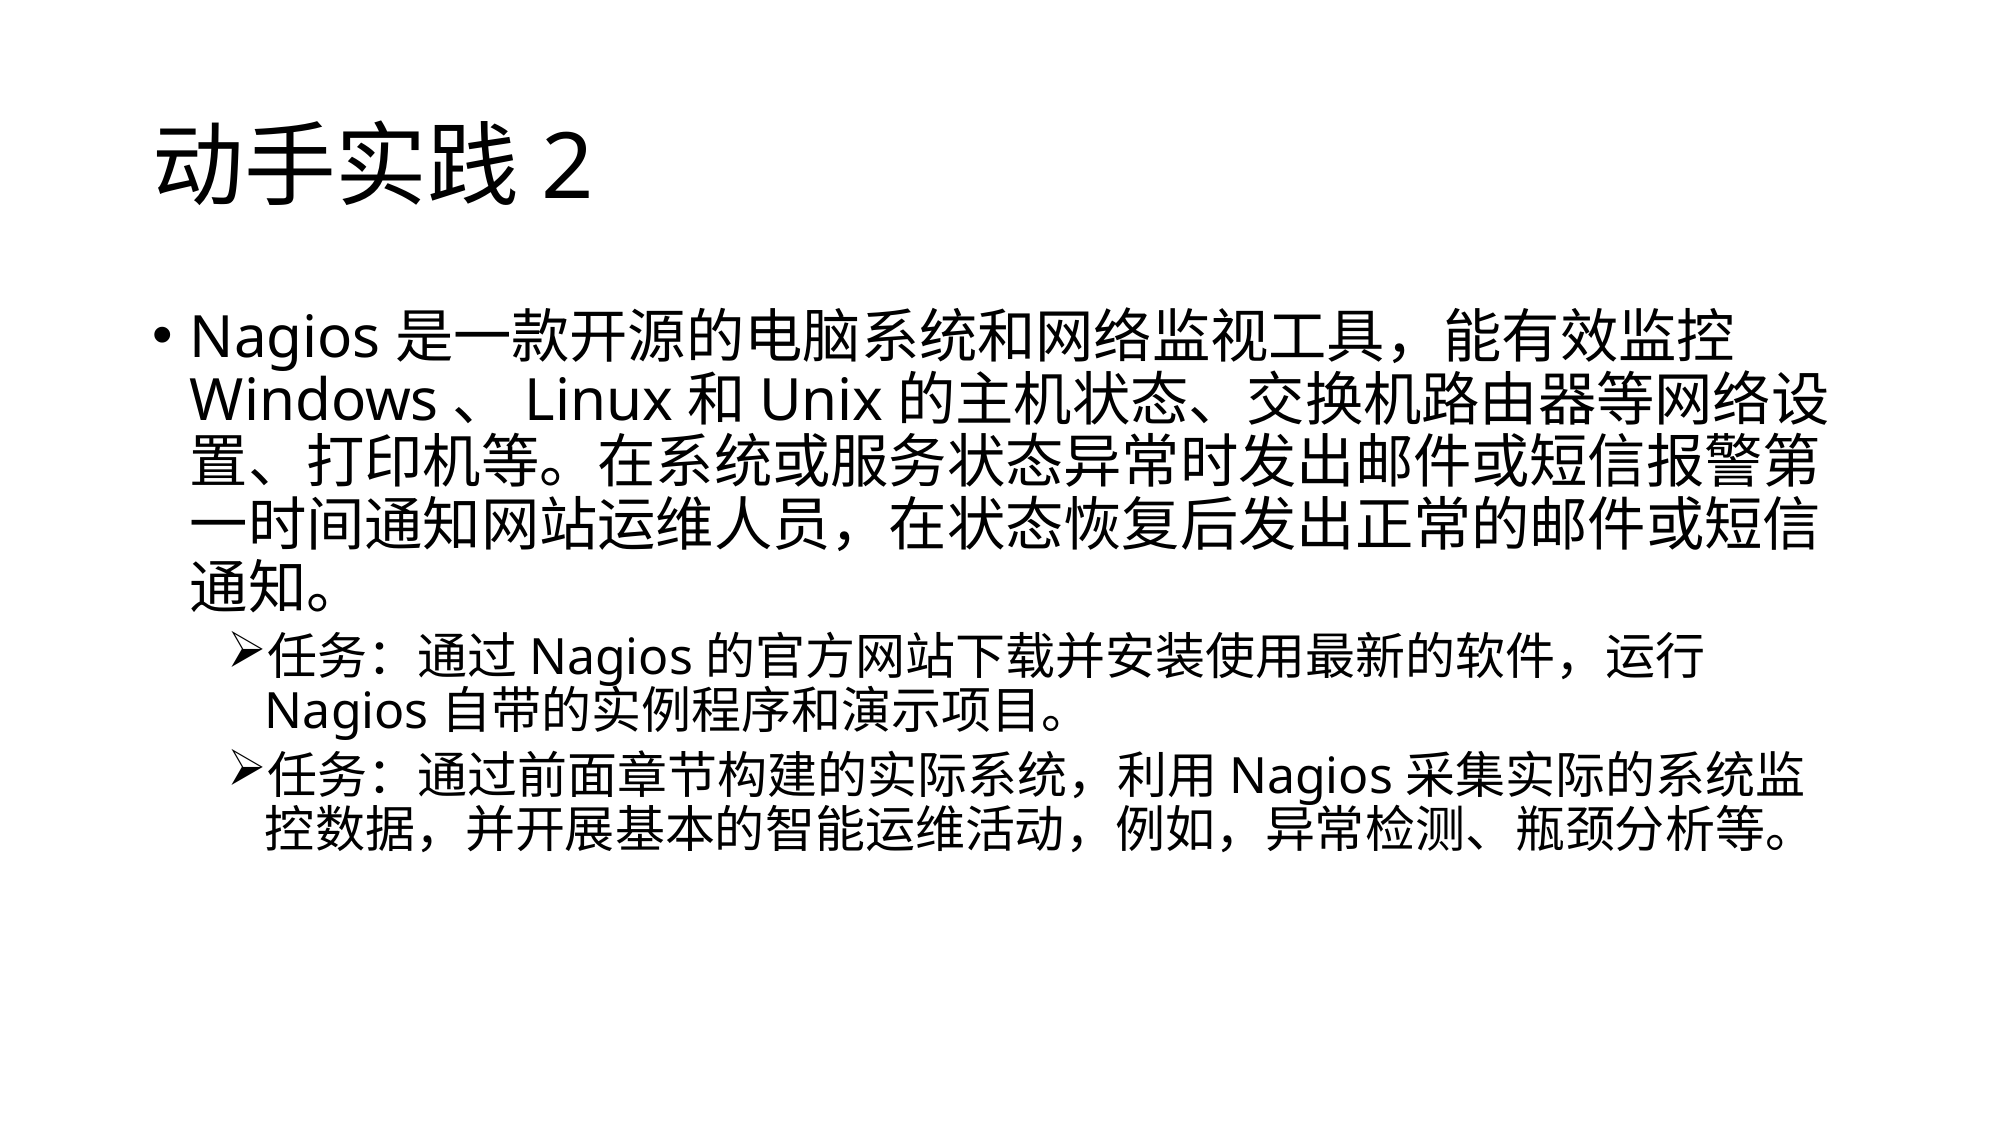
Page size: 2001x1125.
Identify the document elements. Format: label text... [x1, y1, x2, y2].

title 动手实践2 [137, 59, 1863, 278]
list Nagios是一款开源的电脑系统和网络监视工具，能有效监控Windows、Linux和Unix的主机状态、交换机路由器等网络设置、打印机等。在系统或服务状态异常时发出邮件或短信报警第一时间通知网站运维人员，在状态恢复后发出正常的邮件或短信通知。 任务：通过Nagios的官方网站下载并安装使用最新的软件，运行Nagios自带的实例程序和演示项目。 任务：通过前面章节构建的实际系统，利用Nagios采集实际的系统监控数据，并开展基本的智能运维活动，例如，异常检测、瓶颈分析等。 [137, 299, 1863, 1014]
